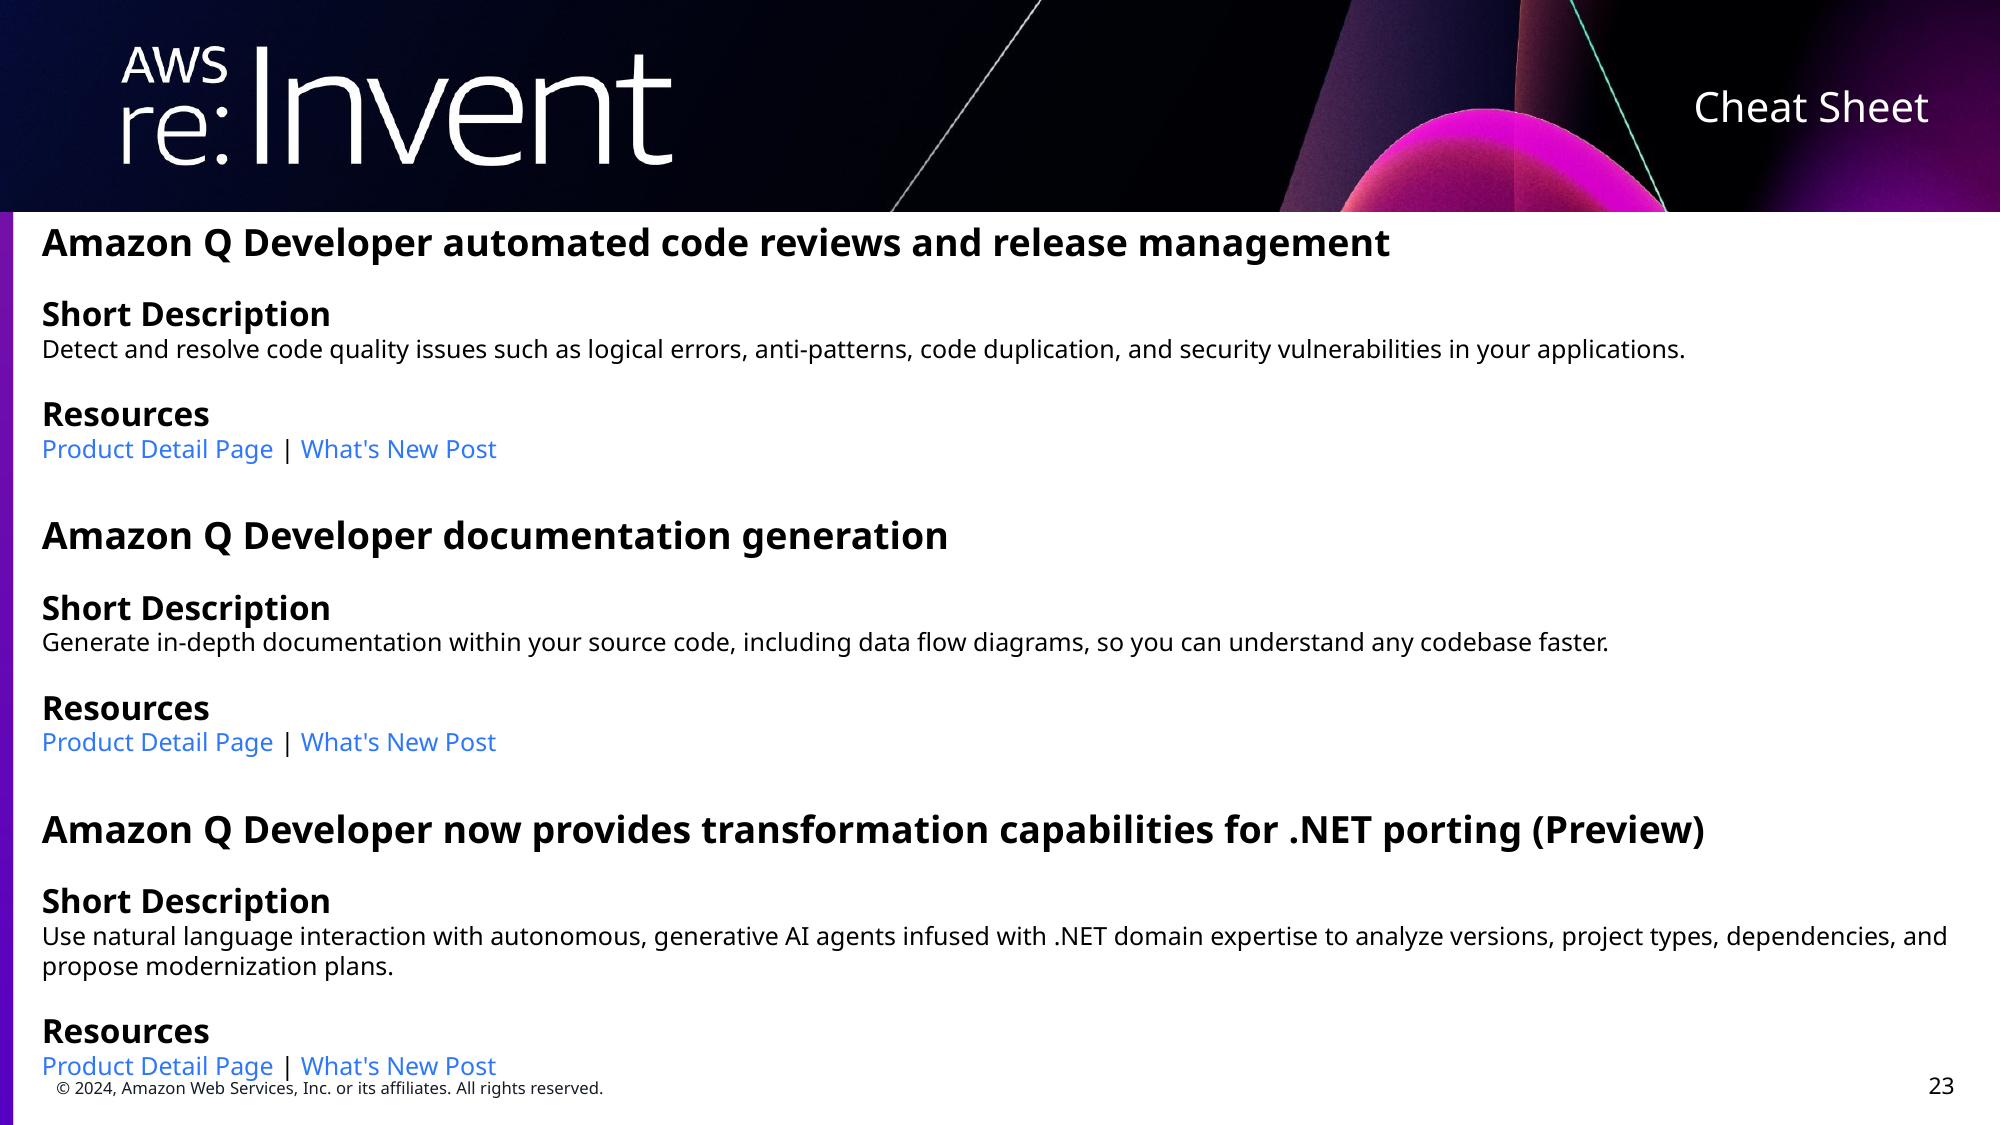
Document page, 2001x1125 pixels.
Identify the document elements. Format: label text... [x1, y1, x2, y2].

text_box Amazon Q Developer automated code reviews and release management Short Description Detect and resolve code quality issues such as logical errors, anti-patterns, code duplication, and security vulnerabilities in your applications. Resources Product Detail Page | What's New Post Amazon Q Developer documentation generation Short Description Generate in-depth documentation within your source code, including data flow diagrams, so you can understand any codebase faster. Resources Product Detail Page | What's New Post Amazon Q Developer now provides transformation capabilities for .NET porting (Preview) Short Description Use natural language interaction with autonomous, generative AI agents infused with .NET domain expertise to analyze versions, project types, dependencies, and propose modernization plans. Resources Product Detail Page | What's New Post [27, 212, 1969, 1122]
picture [0, 0, 2000, 212]
